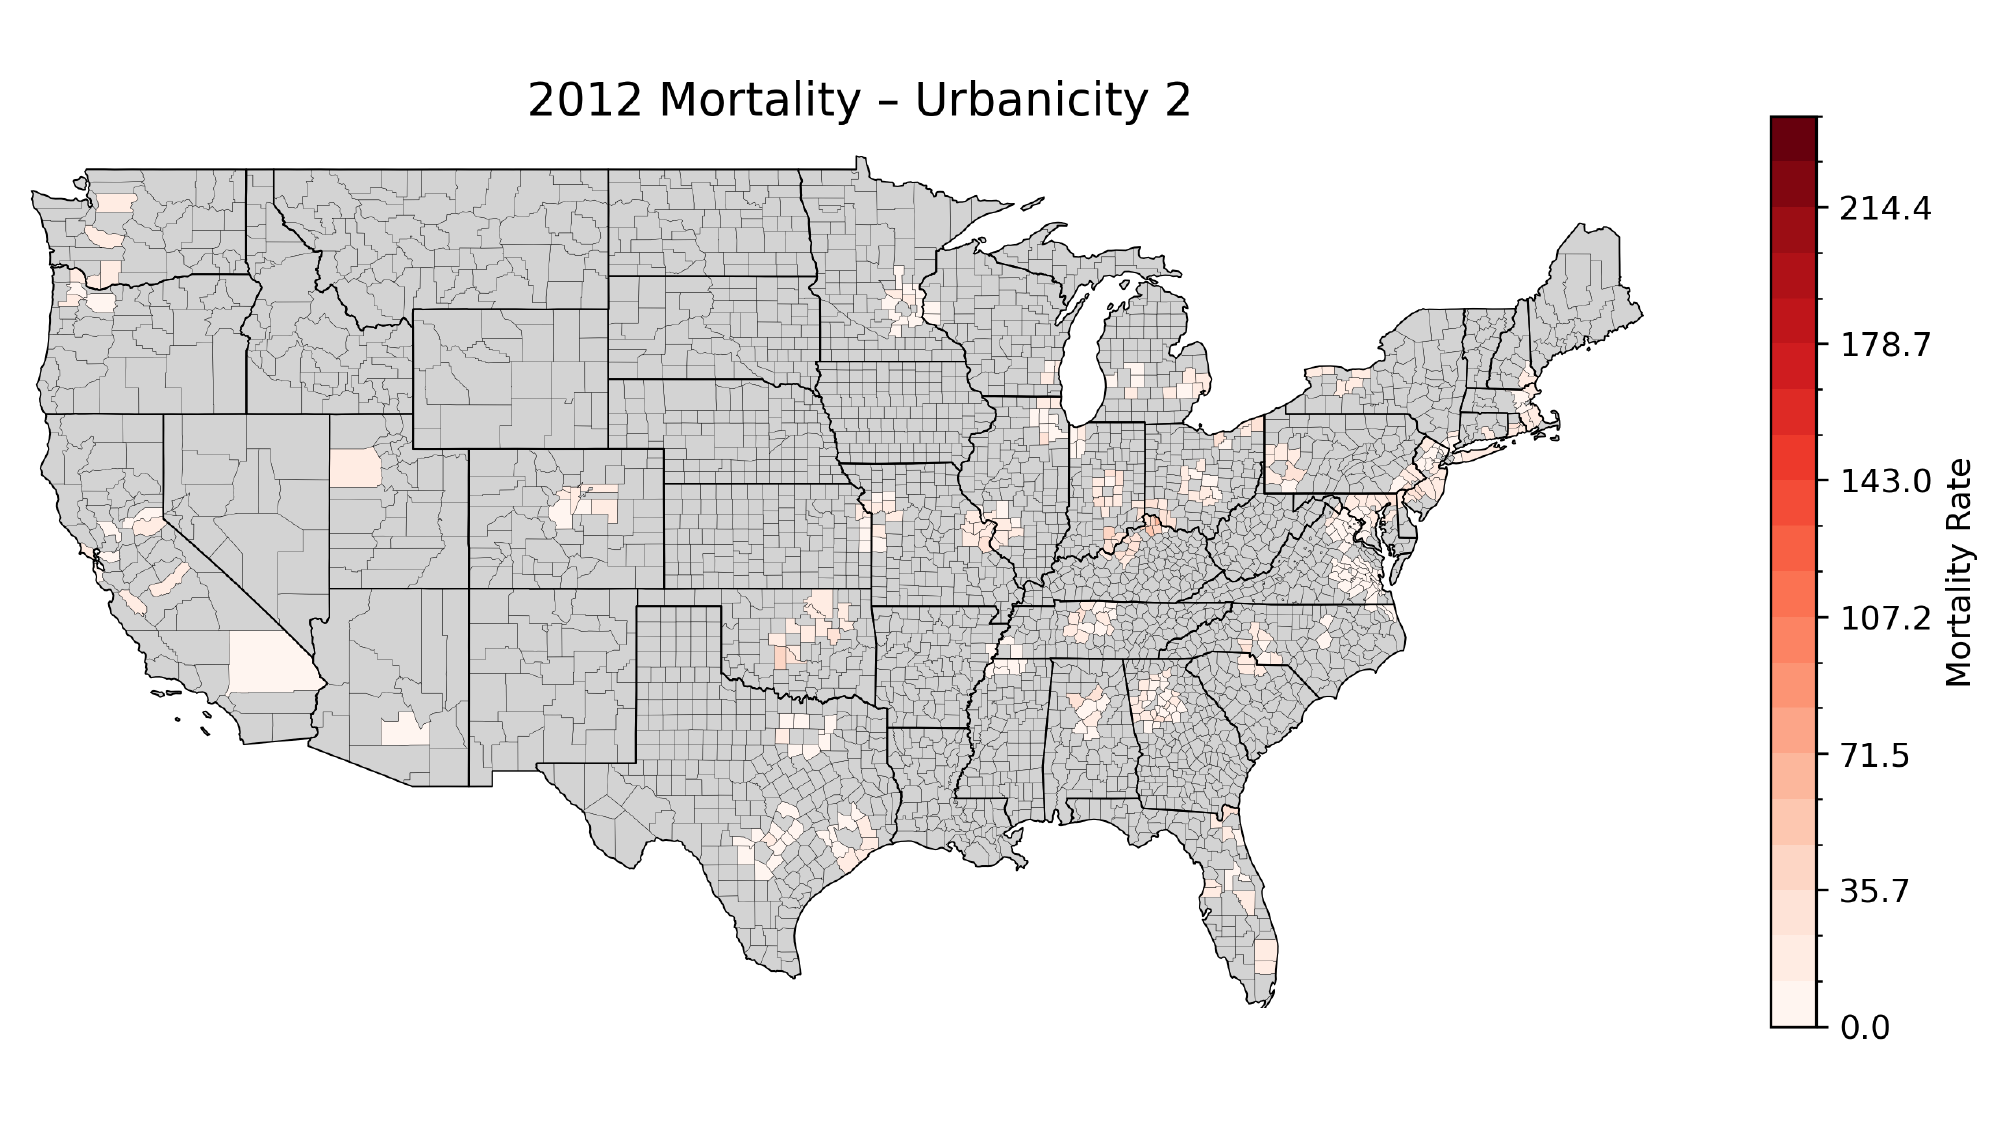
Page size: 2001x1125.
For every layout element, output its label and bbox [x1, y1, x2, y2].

picture [0, 56, 2000, 1069]
